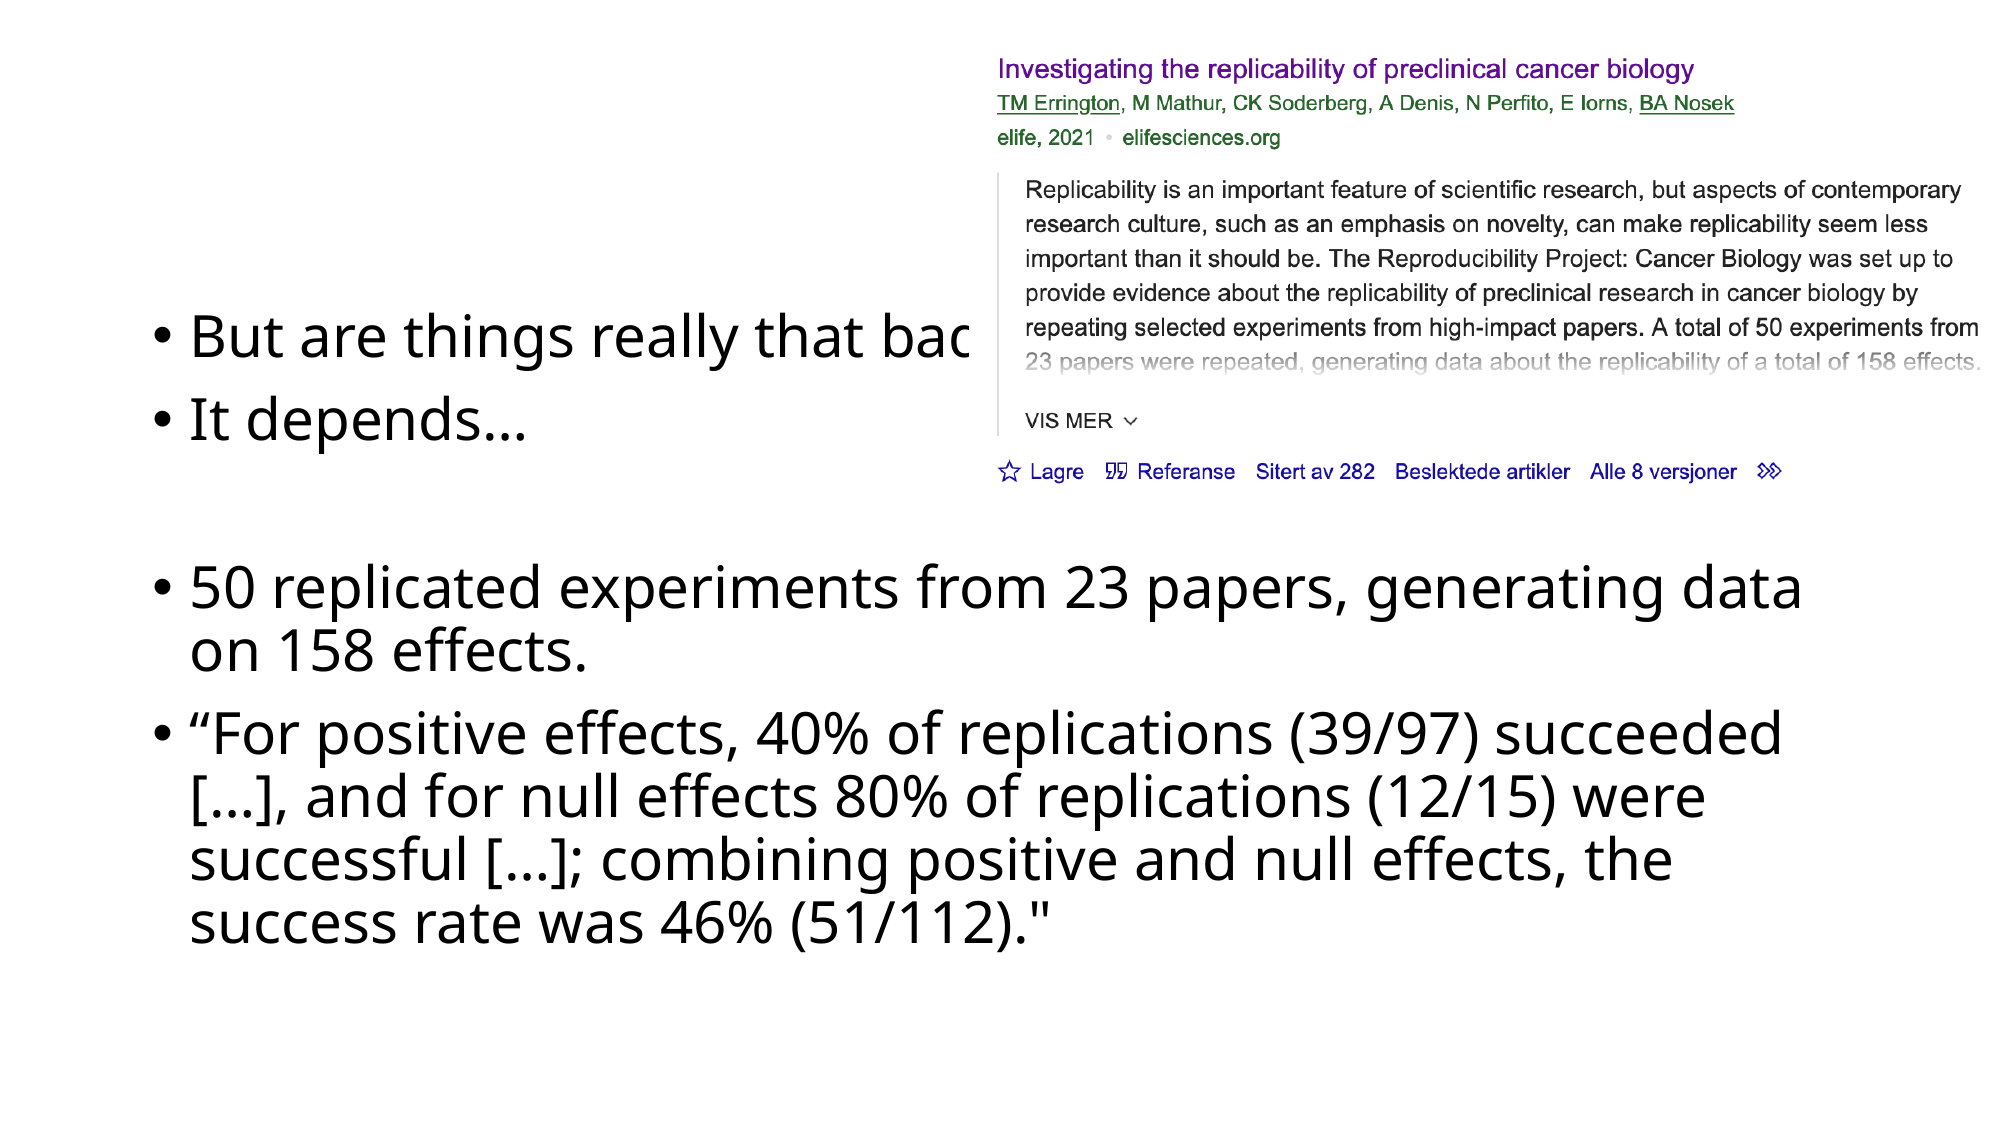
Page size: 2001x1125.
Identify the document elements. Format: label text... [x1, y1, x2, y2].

picture [969, 36, 2000, 540]
list But are things really that bad? It depends… 50 replicated experiments from 23 papers, generating data on 158 effects. “For positive effects, 40% of replications (39/97) succeeded […], and for null effects 80% of replications (12/15) were successful […]; combining positive and null effects, the success rate was 46% (51/112)." [137, 299, 1863, 1014]
